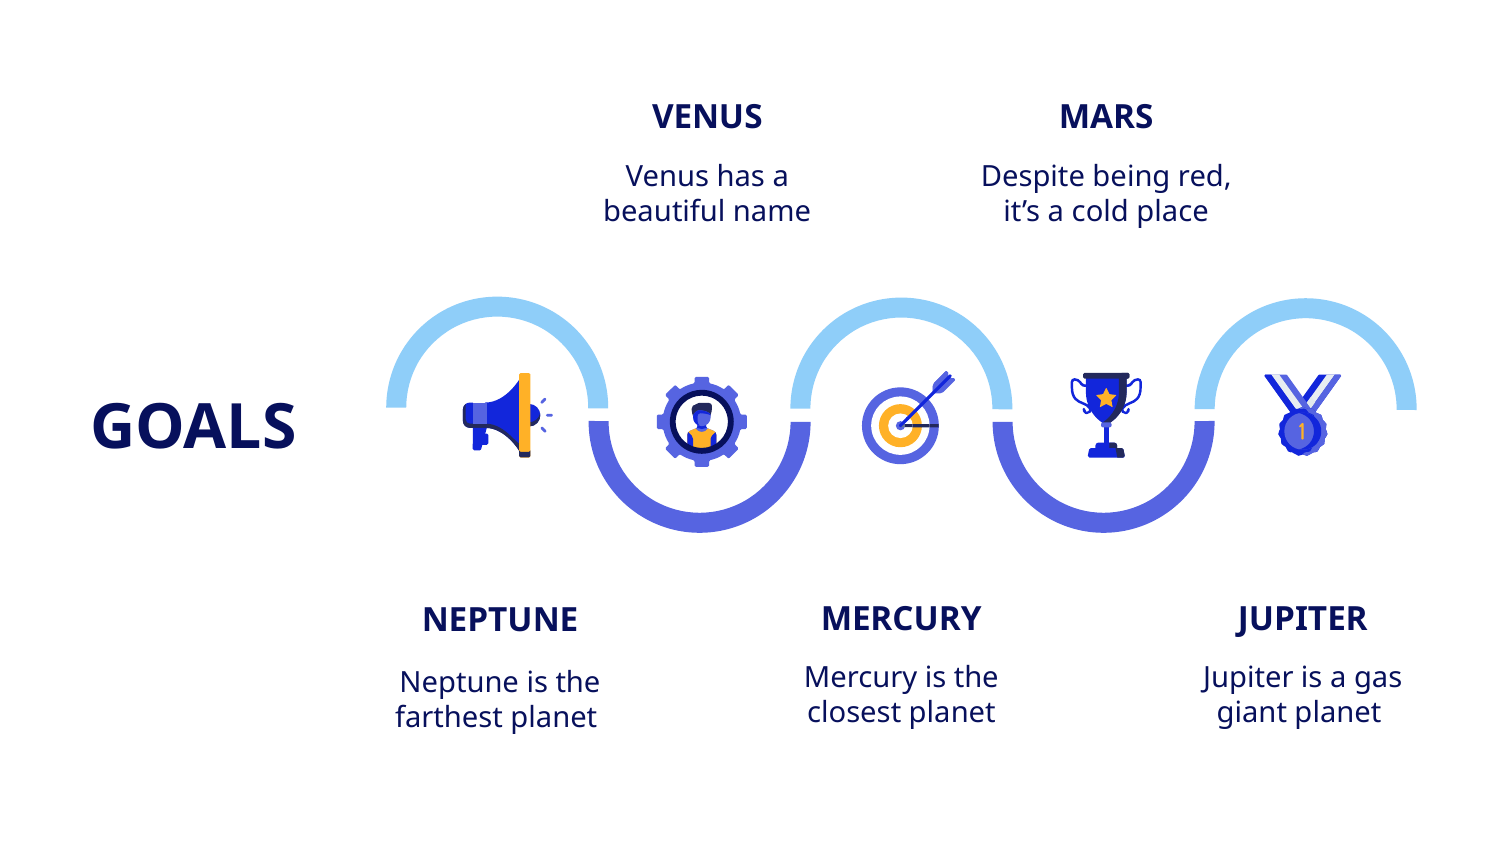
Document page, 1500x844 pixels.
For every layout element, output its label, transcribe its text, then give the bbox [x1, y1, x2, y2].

subtitle Neptune is the farthest planet [377, 648, 623, 779]
title VENUS [585, 80, 830, 142]
title MARS [984, 80, 1229, 142]
title MERCURY [779, 582, 1024, 643]
title NEPTUNE [377, 582, 623, 648]
subtitle Mercury is the closest planet [779, 643, 1024, 774]
subtitle Venus has a beautiful name [585, 142, 830, 274]
title GOALS [75, 370, 380, 465]
title JUPITER [1180, 582, 1426, 643]
subtitle Despite being red, it’s a cold place [960, 142, 1253, 274]
subtitle Jupiter is a gas giant planet [1180, 643, 1426, 774]
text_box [385, 296, 1417, 534]
